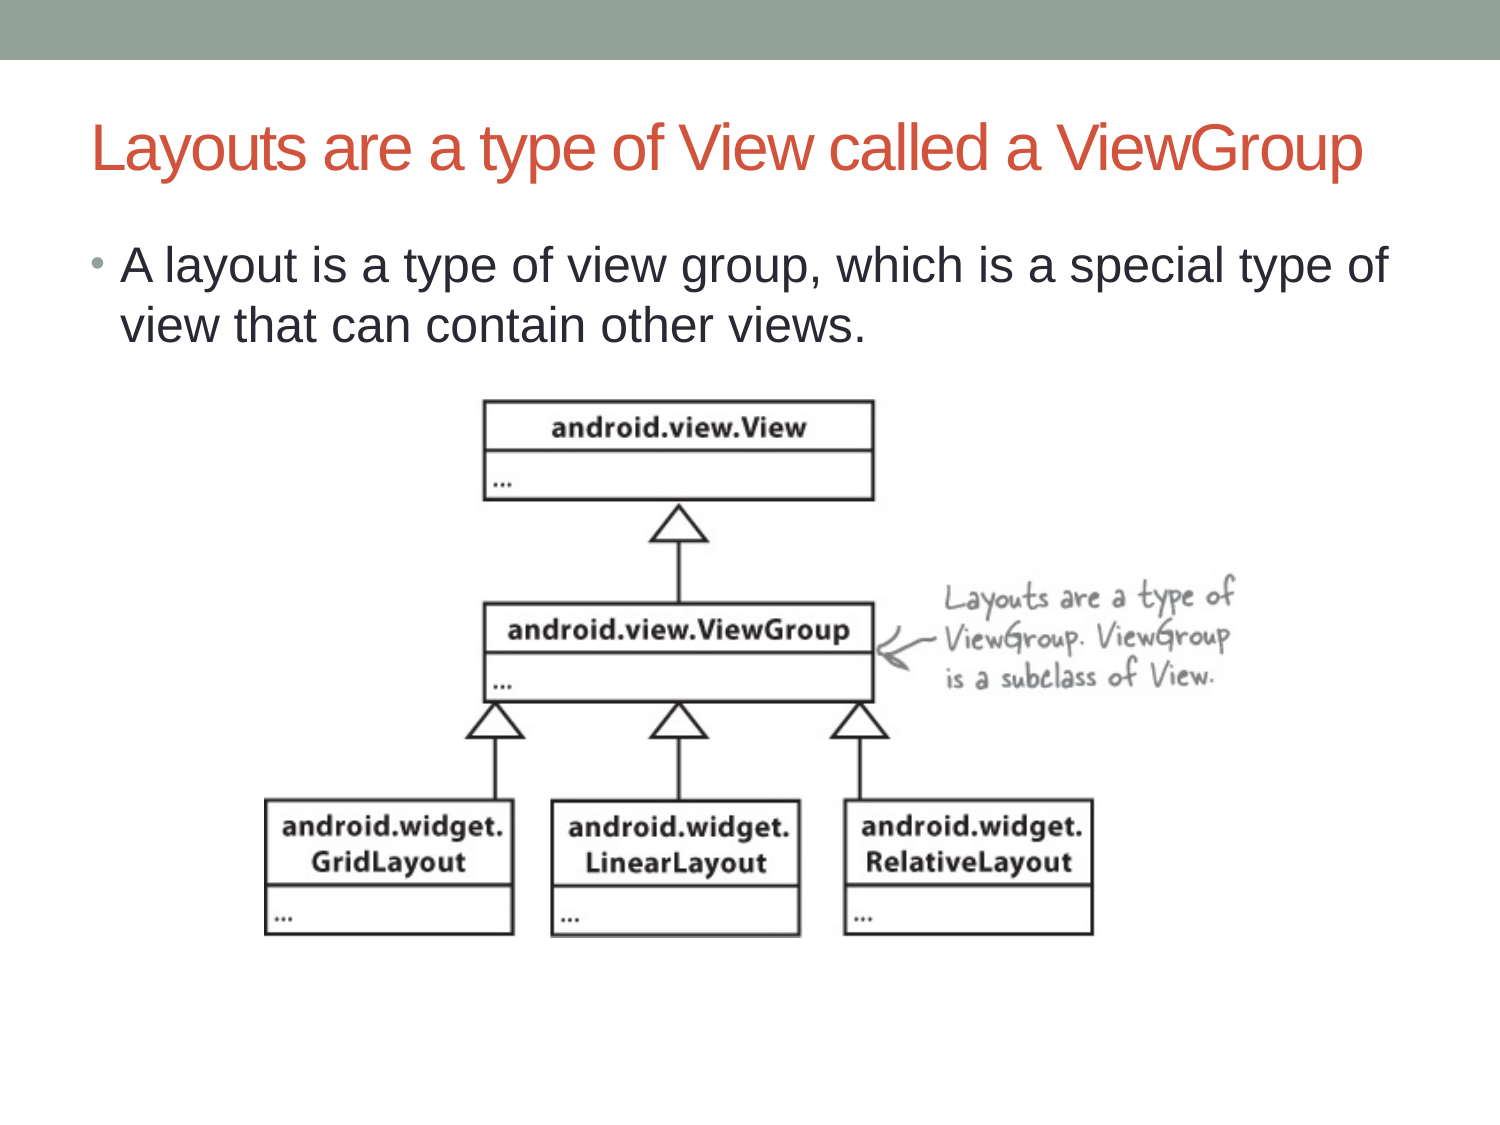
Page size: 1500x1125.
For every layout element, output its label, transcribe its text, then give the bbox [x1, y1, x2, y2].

title Layouts are a type of View called a ViewGroup [75, 87, 1425, 200]
list A layout is a type of view group, which is a special type of view that can contain other views. [75, 224, 1425, 1063]
picture [264, 399, 1236, 938]
